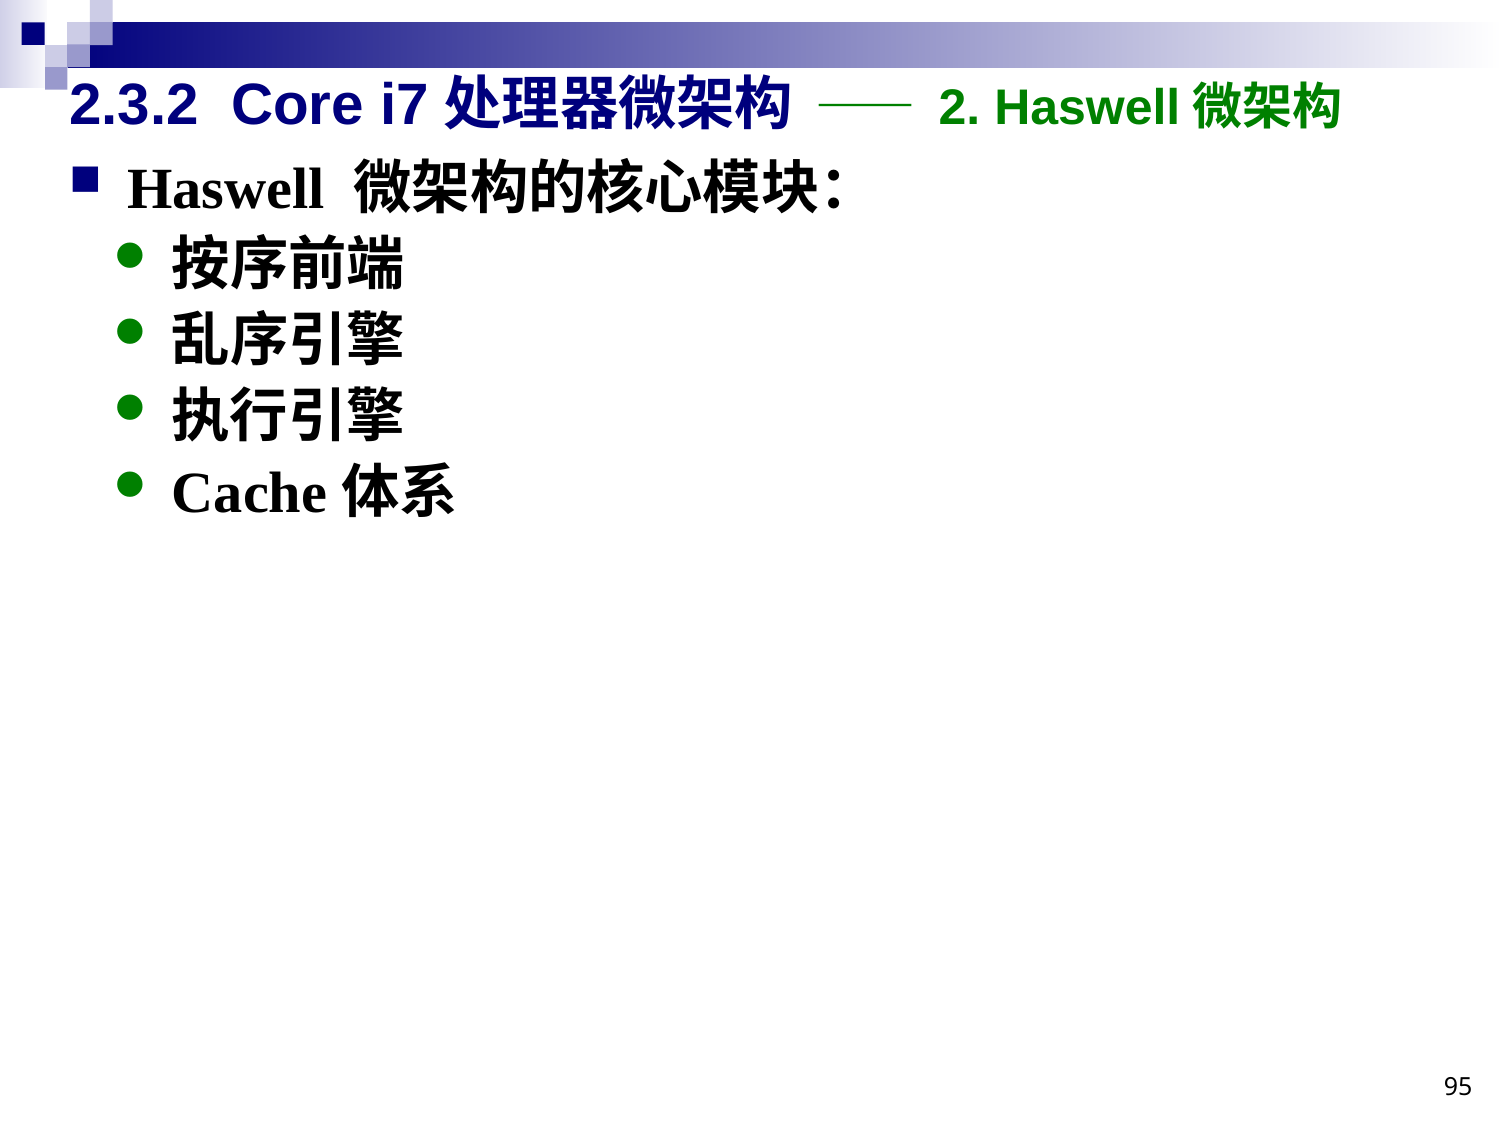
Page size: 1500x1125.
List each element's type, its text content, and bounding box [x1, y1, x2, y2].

list Haswell 微架构的核心模块： 按序前端 乱序引擎 执行引擎 Cache体系 [53, 141, 1476, 1083]
title 2.3.2 Core i7处理器微架构 —— 2. Haswell微架构 [53, 57, 1480, 146]
text_box [689, 22, 693, 57]
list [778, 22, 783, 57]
slide_number 95 [1137, 1037, 1488, 1113]
